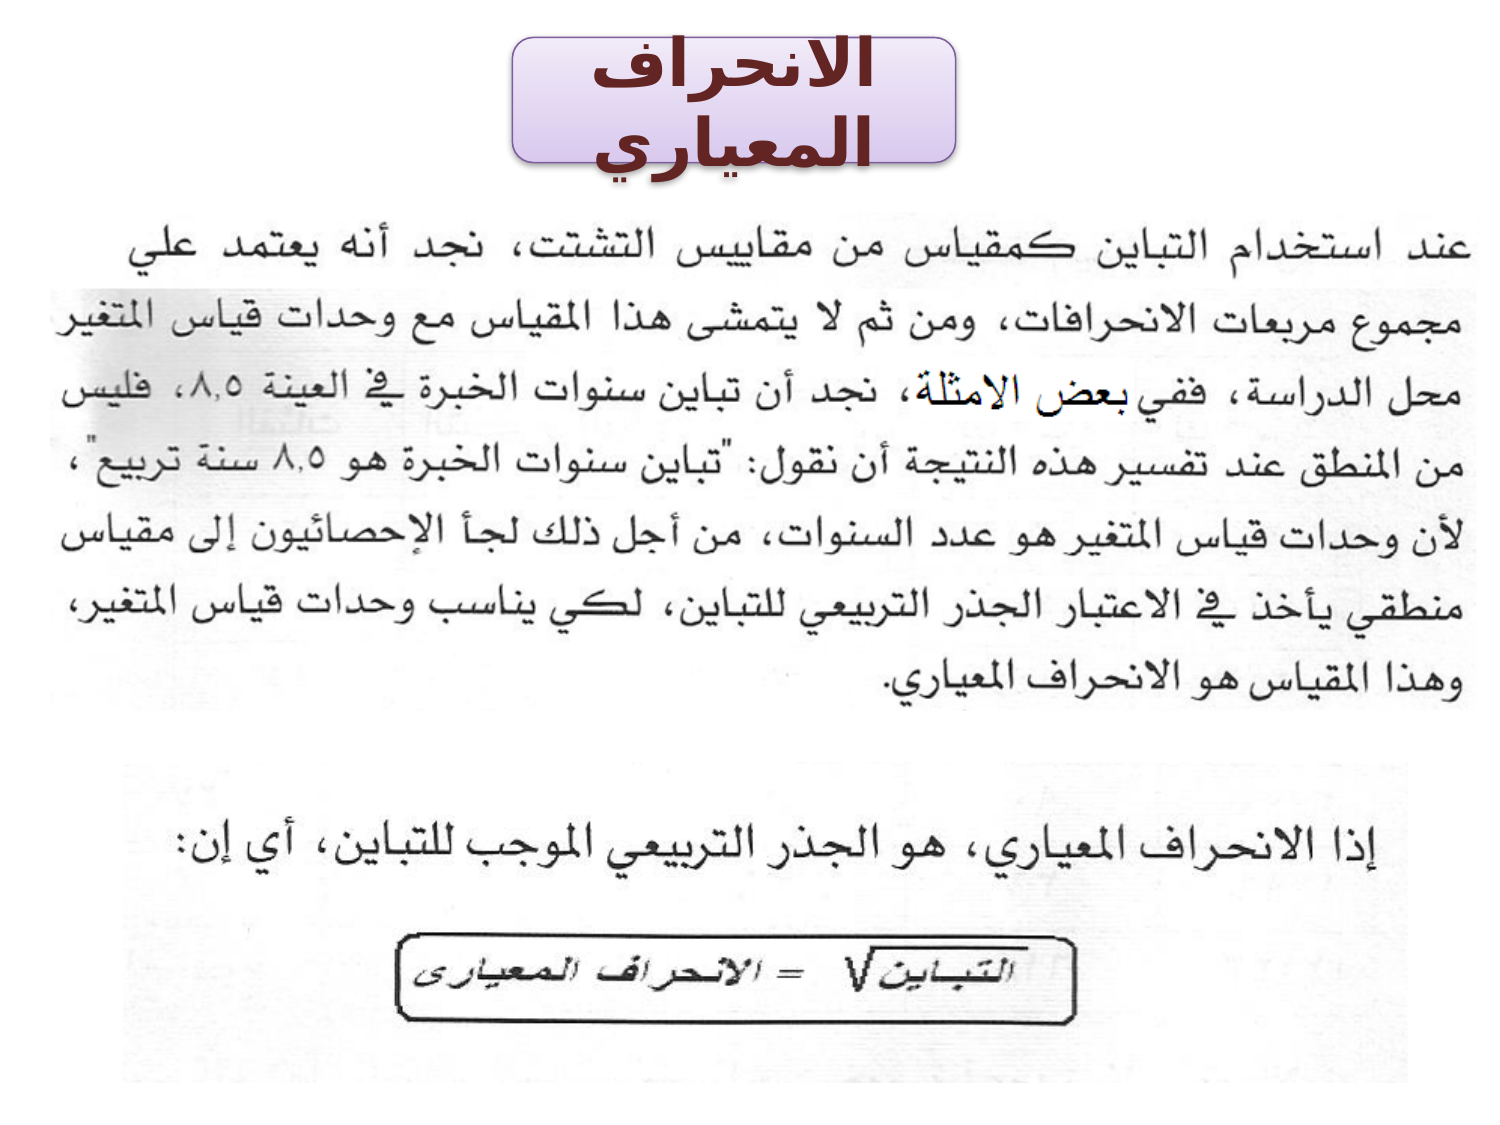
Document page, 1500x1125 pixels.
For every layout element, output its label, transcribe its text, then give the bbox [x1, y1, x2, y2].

picture [49, 212, 1481, 711]
picture [122, 762, 1408, 1083]
text_box الانحراف المعياري [511, 36, 957, 164]
